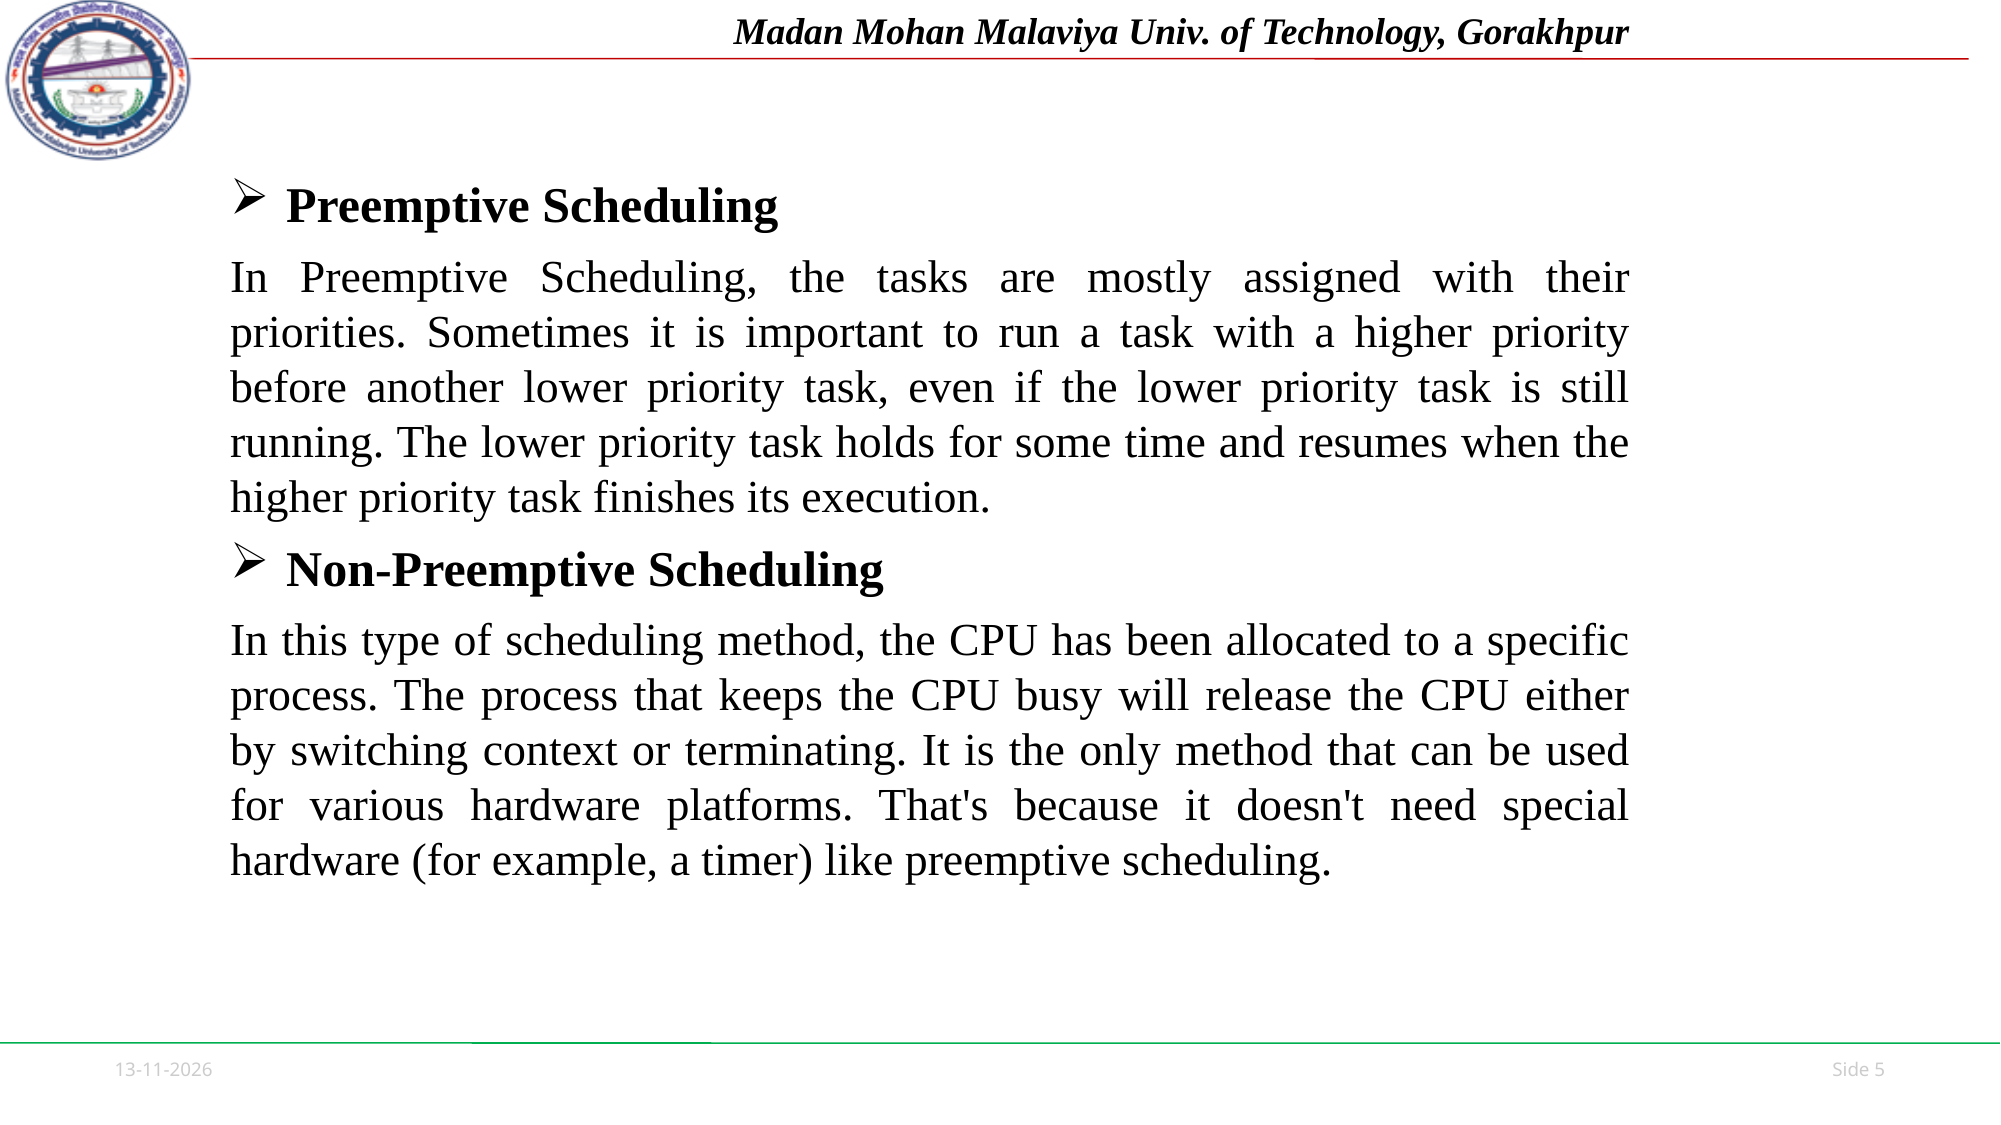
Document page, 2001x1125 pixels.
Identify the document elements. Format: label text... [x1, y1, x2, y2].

list Preemptive Scheduling In Preemptive Scheduling, the tasks are mostly assigned with their priorities. Sometimes it is important to run a task with a higher priority before another lower priority task, even if the lower priority task is still running. The lower priority task holds for some time and resumes when the higher priority task finishes its execution. Non-Preemptive Scheduling In this type of scheduling method, the CPU has been allocated to a specific process. The process that keeps the CPU busy will release the CPU either by switching context or terminating. It is the only method that can be used for various hardware platforms. That's because it doesn't need special hardware (for example, a timer) like preemptive scheduling. [215, 165, 1646, 990]
picture [0, 0, 197, 166]
